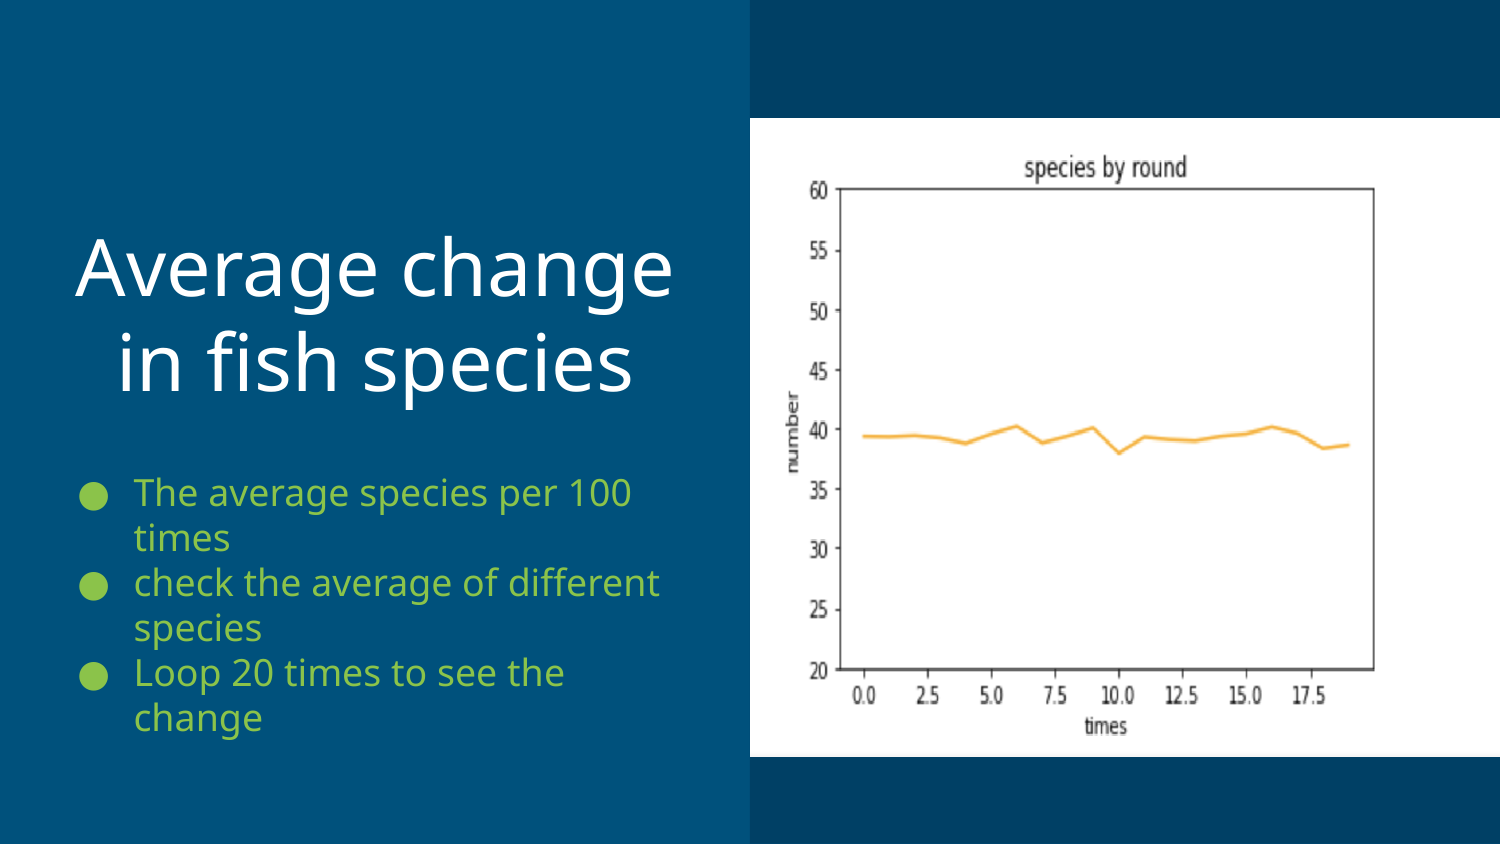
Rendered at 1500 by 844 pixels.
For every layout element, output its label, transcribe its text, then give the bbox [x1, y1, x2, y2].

picture [750, 118, 1500, 757]
title Average change in fish species [43, 174, 708, 422]
subtitle The average species per 100 times check the average of different species Loop 20 times to see the change [43, 454, 708, 765]
